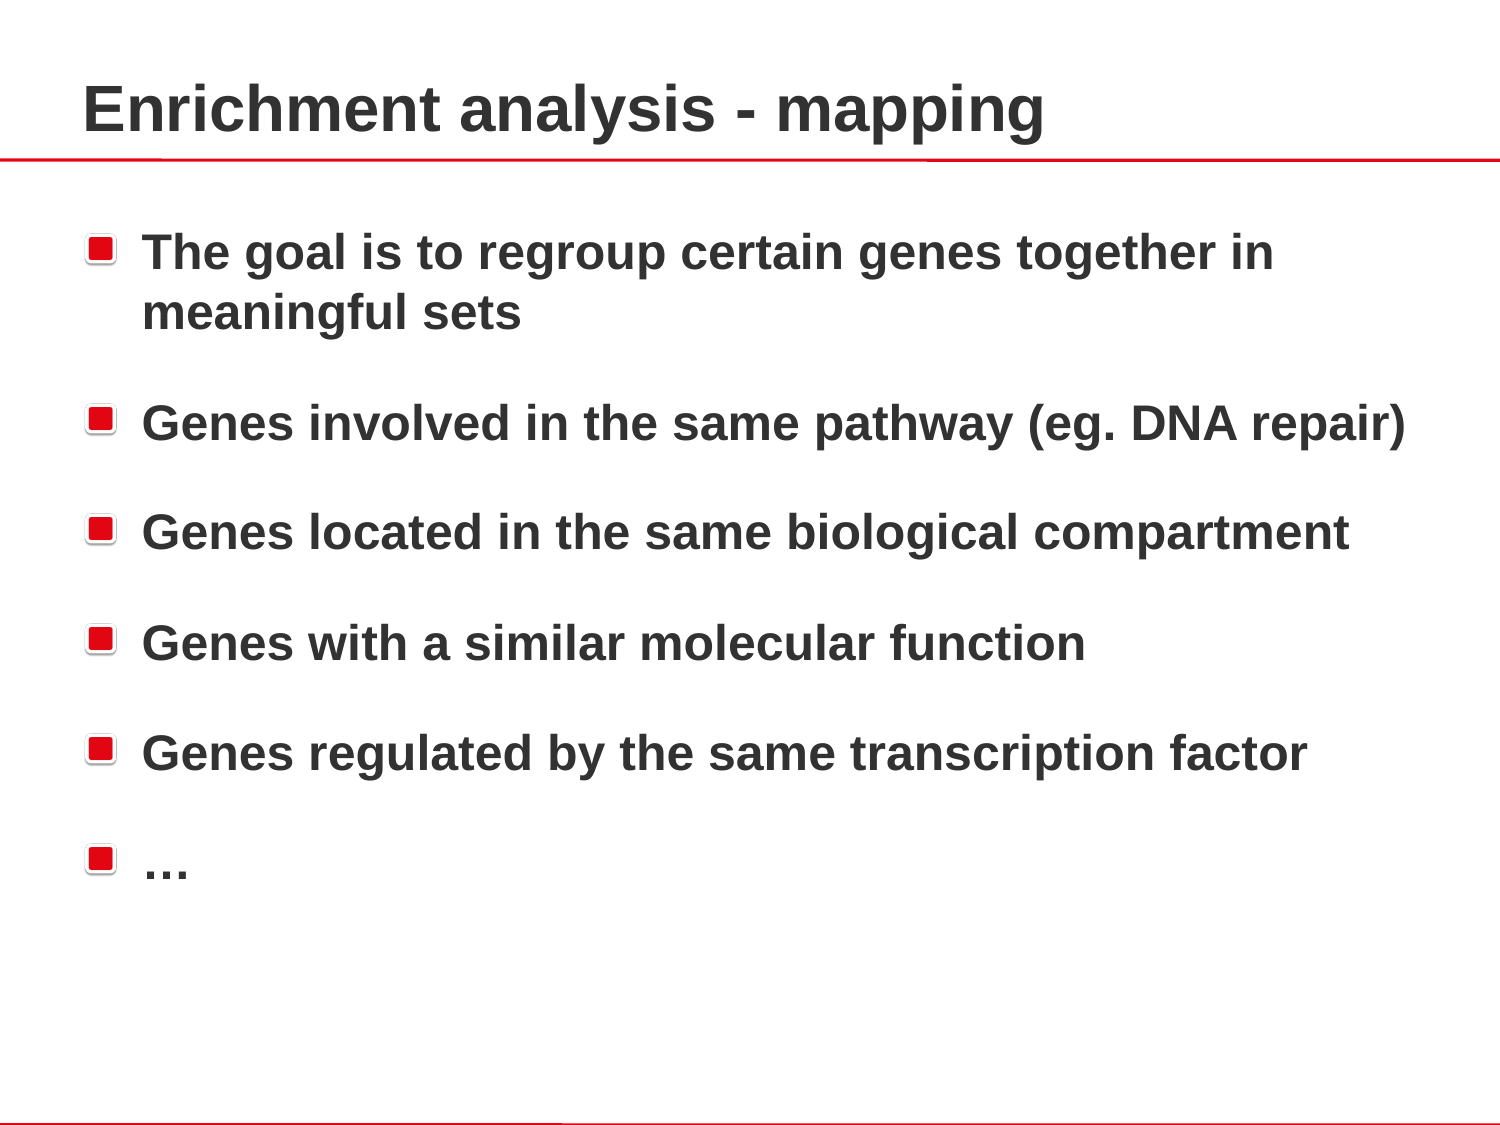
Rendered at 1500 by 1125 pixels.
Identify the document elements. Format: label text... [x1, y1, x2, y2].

text_box Enrichment analysis - mapping [82, 66, 1459, 145]
picture [82, 402, 119, 438]
picture [82, 622, 119, 658]
picture [82, 732, 119, 768]
text_box The goal is to regroup certain genes together in meaningful sets Genes involved in the same pathway (eg. DNA repair) Genes located in the same biological compartment Genes with a similar molecular function Genes regulated by the same transcription factor … [82, 219, 1411, 1106]
picture [82, 512, 119, 548]
picture [82, 232, 119, 268]
picture [82, 842, 119, 878]
